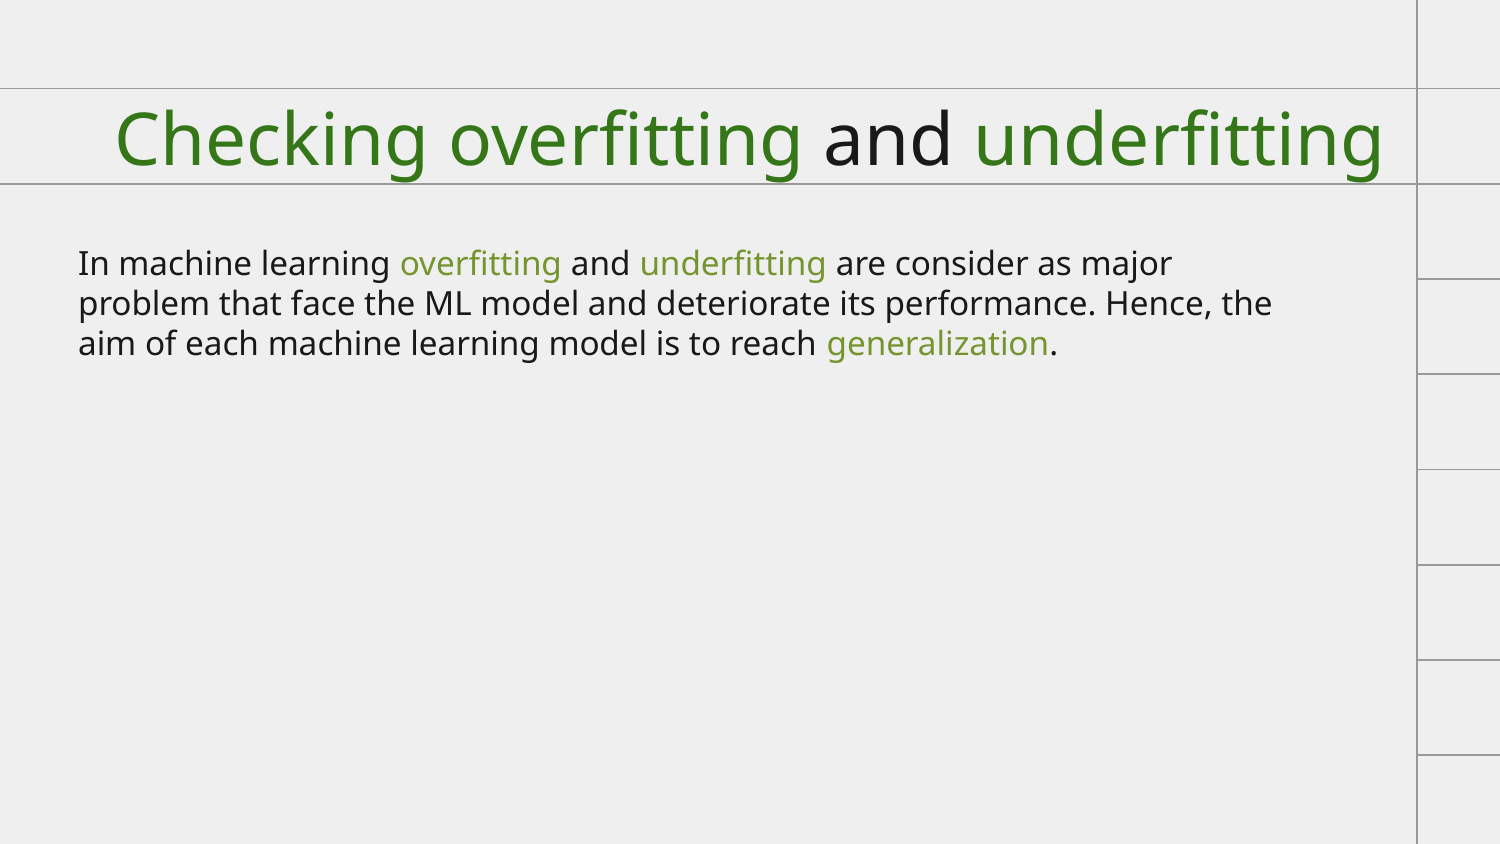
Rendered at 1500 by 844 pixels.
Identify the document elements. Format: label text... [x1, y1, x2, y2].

text_box Checking overfitting and underfitting [0, 88, 1500, 185]
text_box In machine learning overfitting and underfitting are consider as major problem that face the ML model and deteriorate its performance. Hence, the aim of each machine learning model is to reach generalization. [63, 123, 1300, 481]
